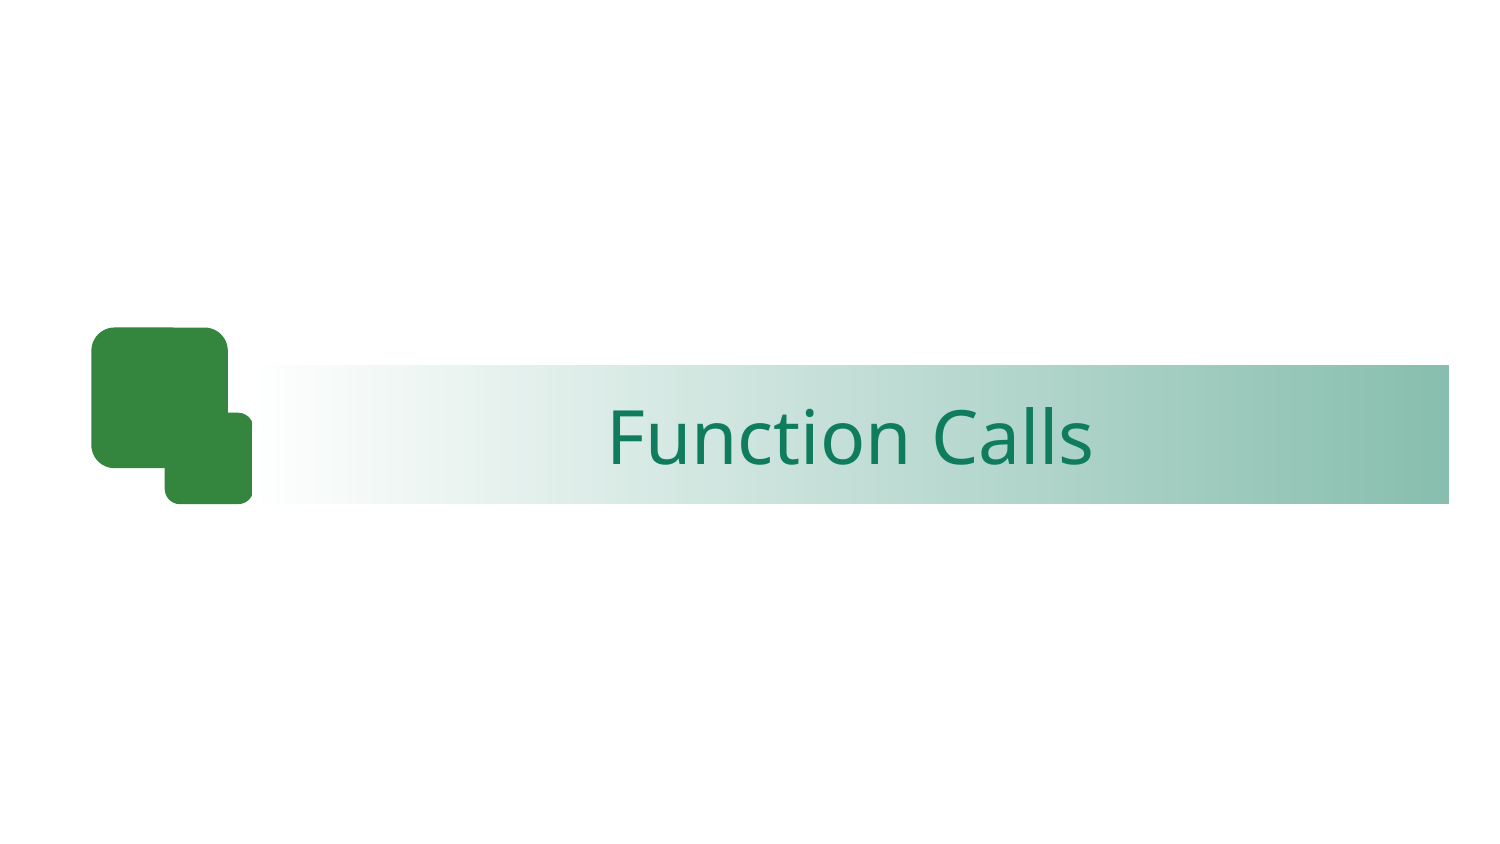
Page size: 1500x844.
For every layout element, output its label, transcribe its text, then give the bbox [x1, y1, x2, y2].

title Function Calls [252, 365, 1449, 504]
